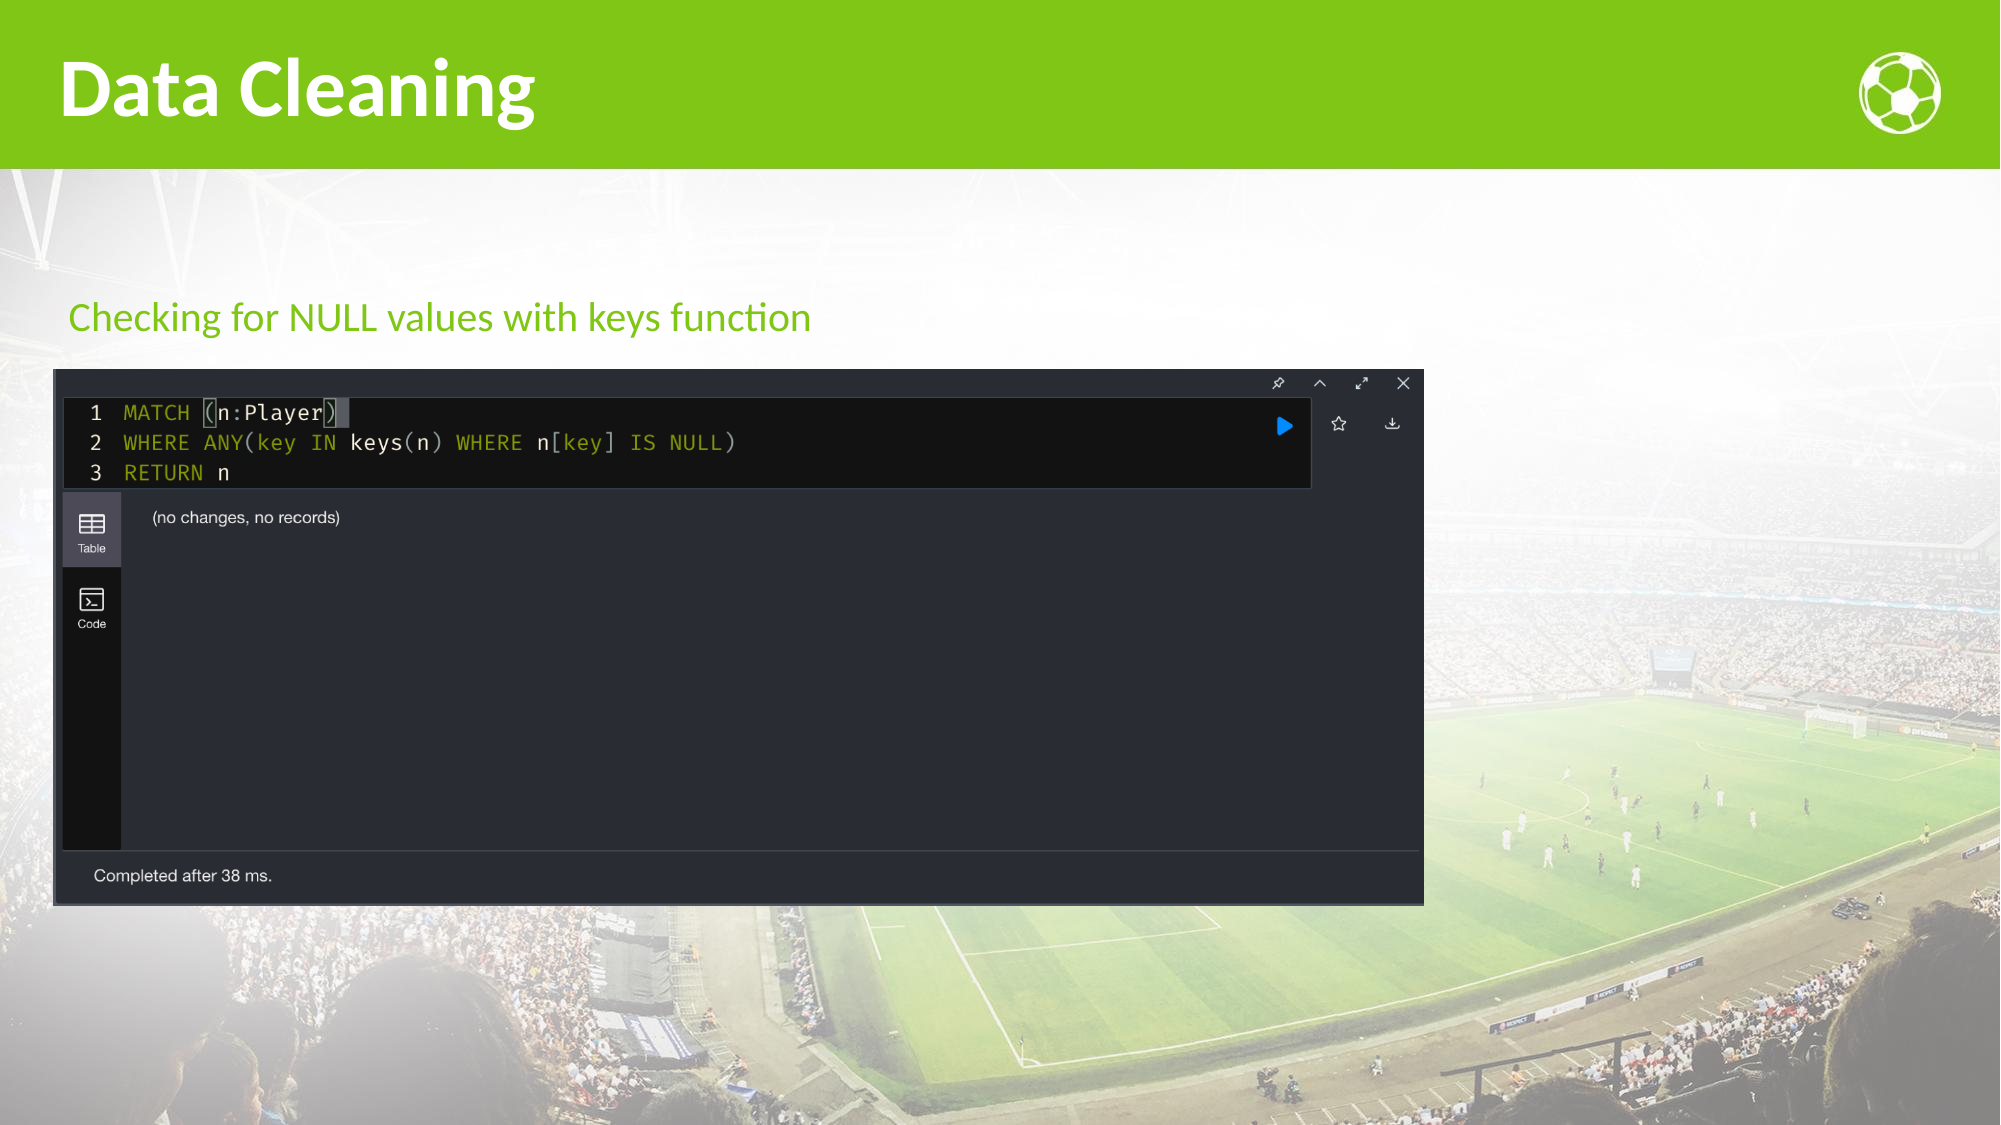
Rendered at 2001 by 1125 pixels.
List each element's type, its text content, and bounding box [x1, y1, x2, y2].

picture [0, 0, 2000, 1125]
title Data Cleaning [43, 17, 1401, 149]
list Checking for NULL values with keys function [43, 231, 1934, 1024]
